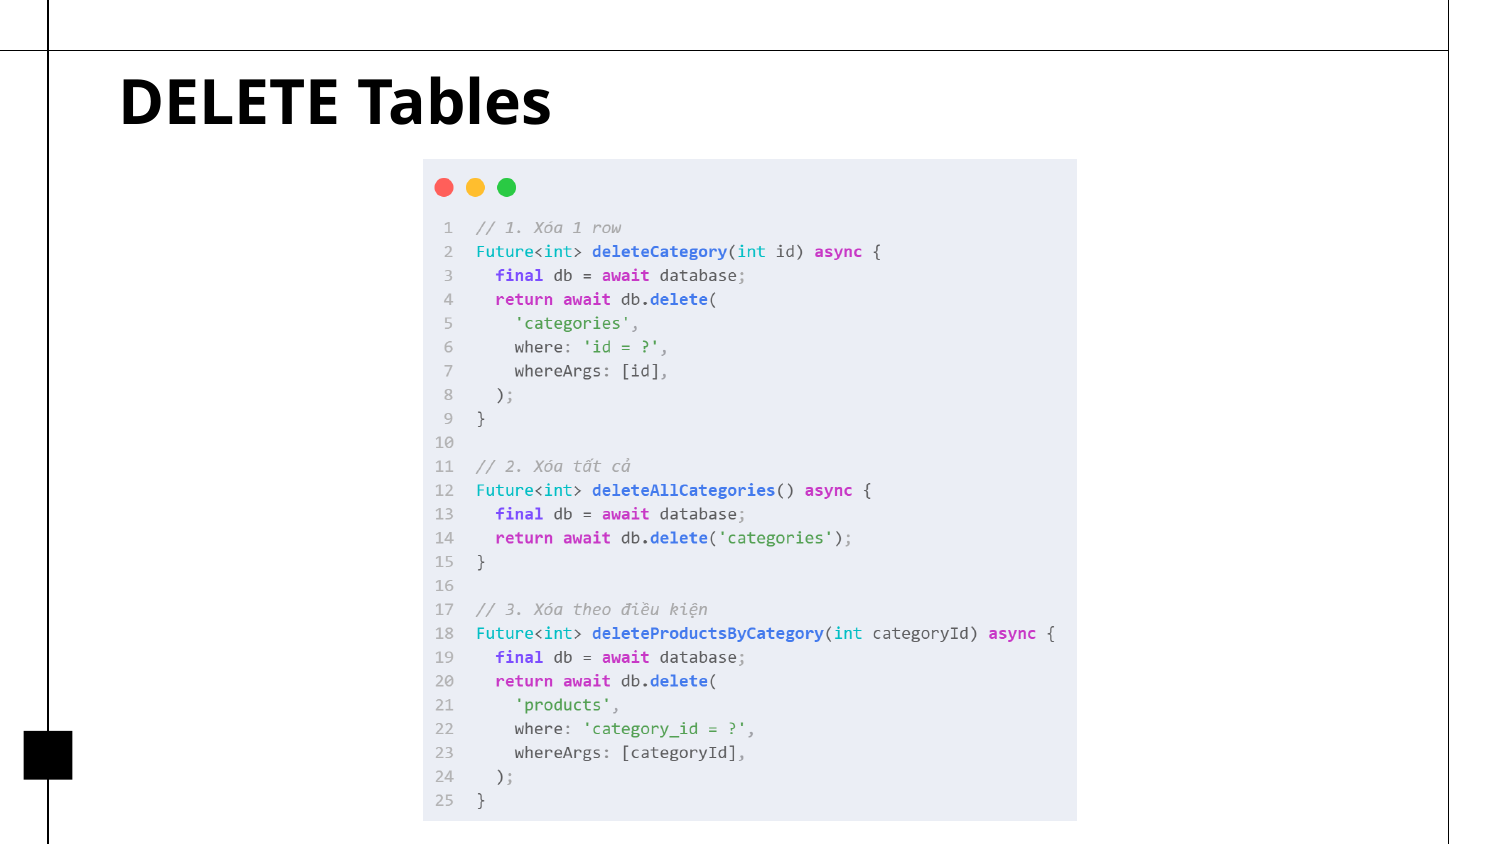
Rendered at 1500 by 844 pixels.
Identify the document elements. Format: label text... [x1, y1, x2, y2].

title DELETE Tables [103, 47, 619, 141]
picture [422, 159, 1078, 821]
